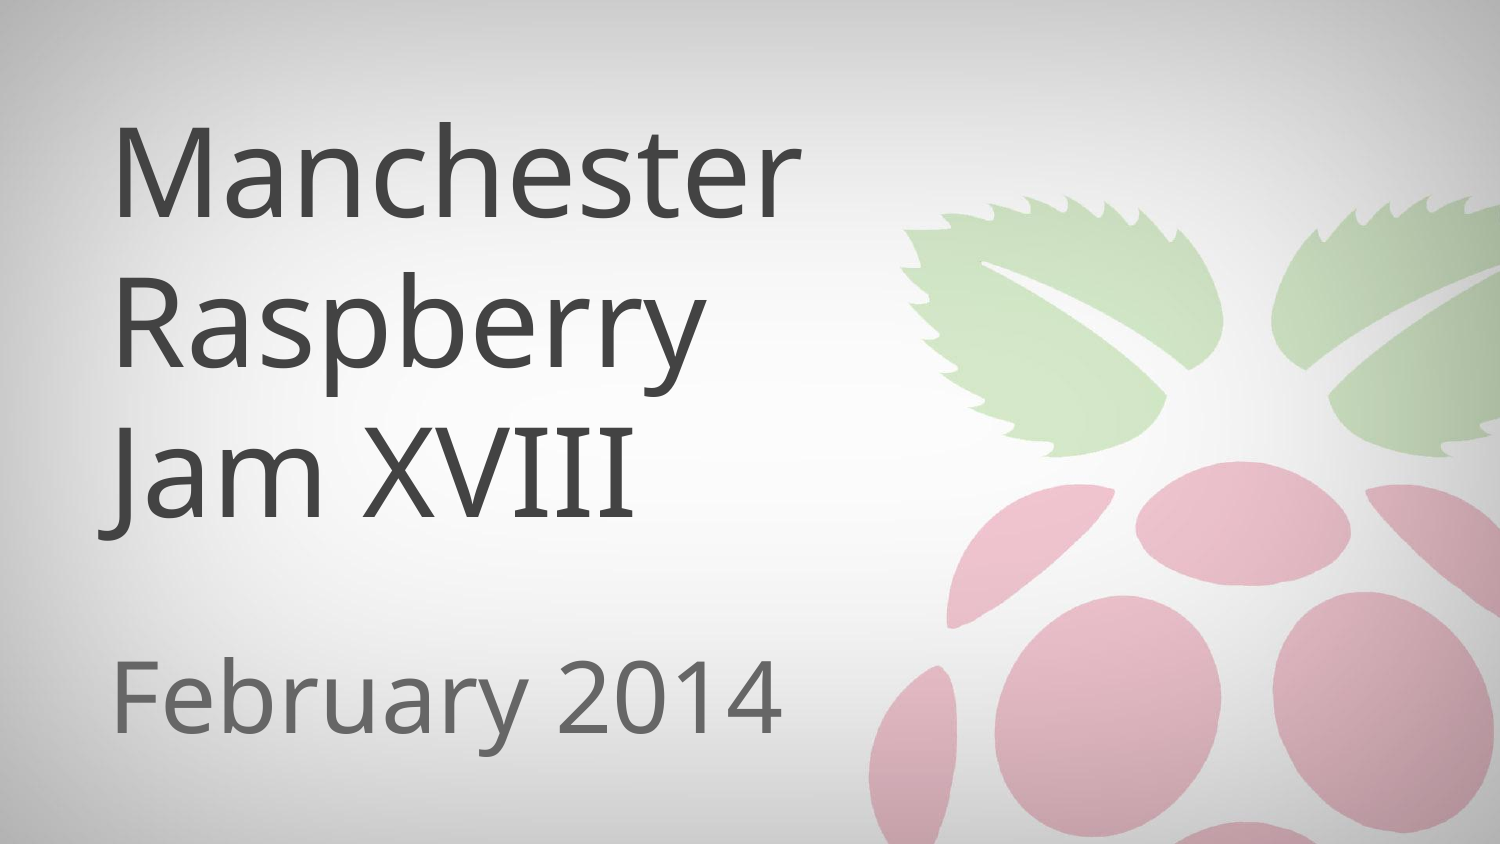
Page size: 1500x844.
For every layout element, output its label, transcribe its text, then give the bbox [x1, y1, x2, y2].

picture [0, 0, 1500, 844]
title Manchester Raspberry Jam XVIII [93, 85, 873, 558]
subtitle February 2014 [93, 618, 1031, 813]
